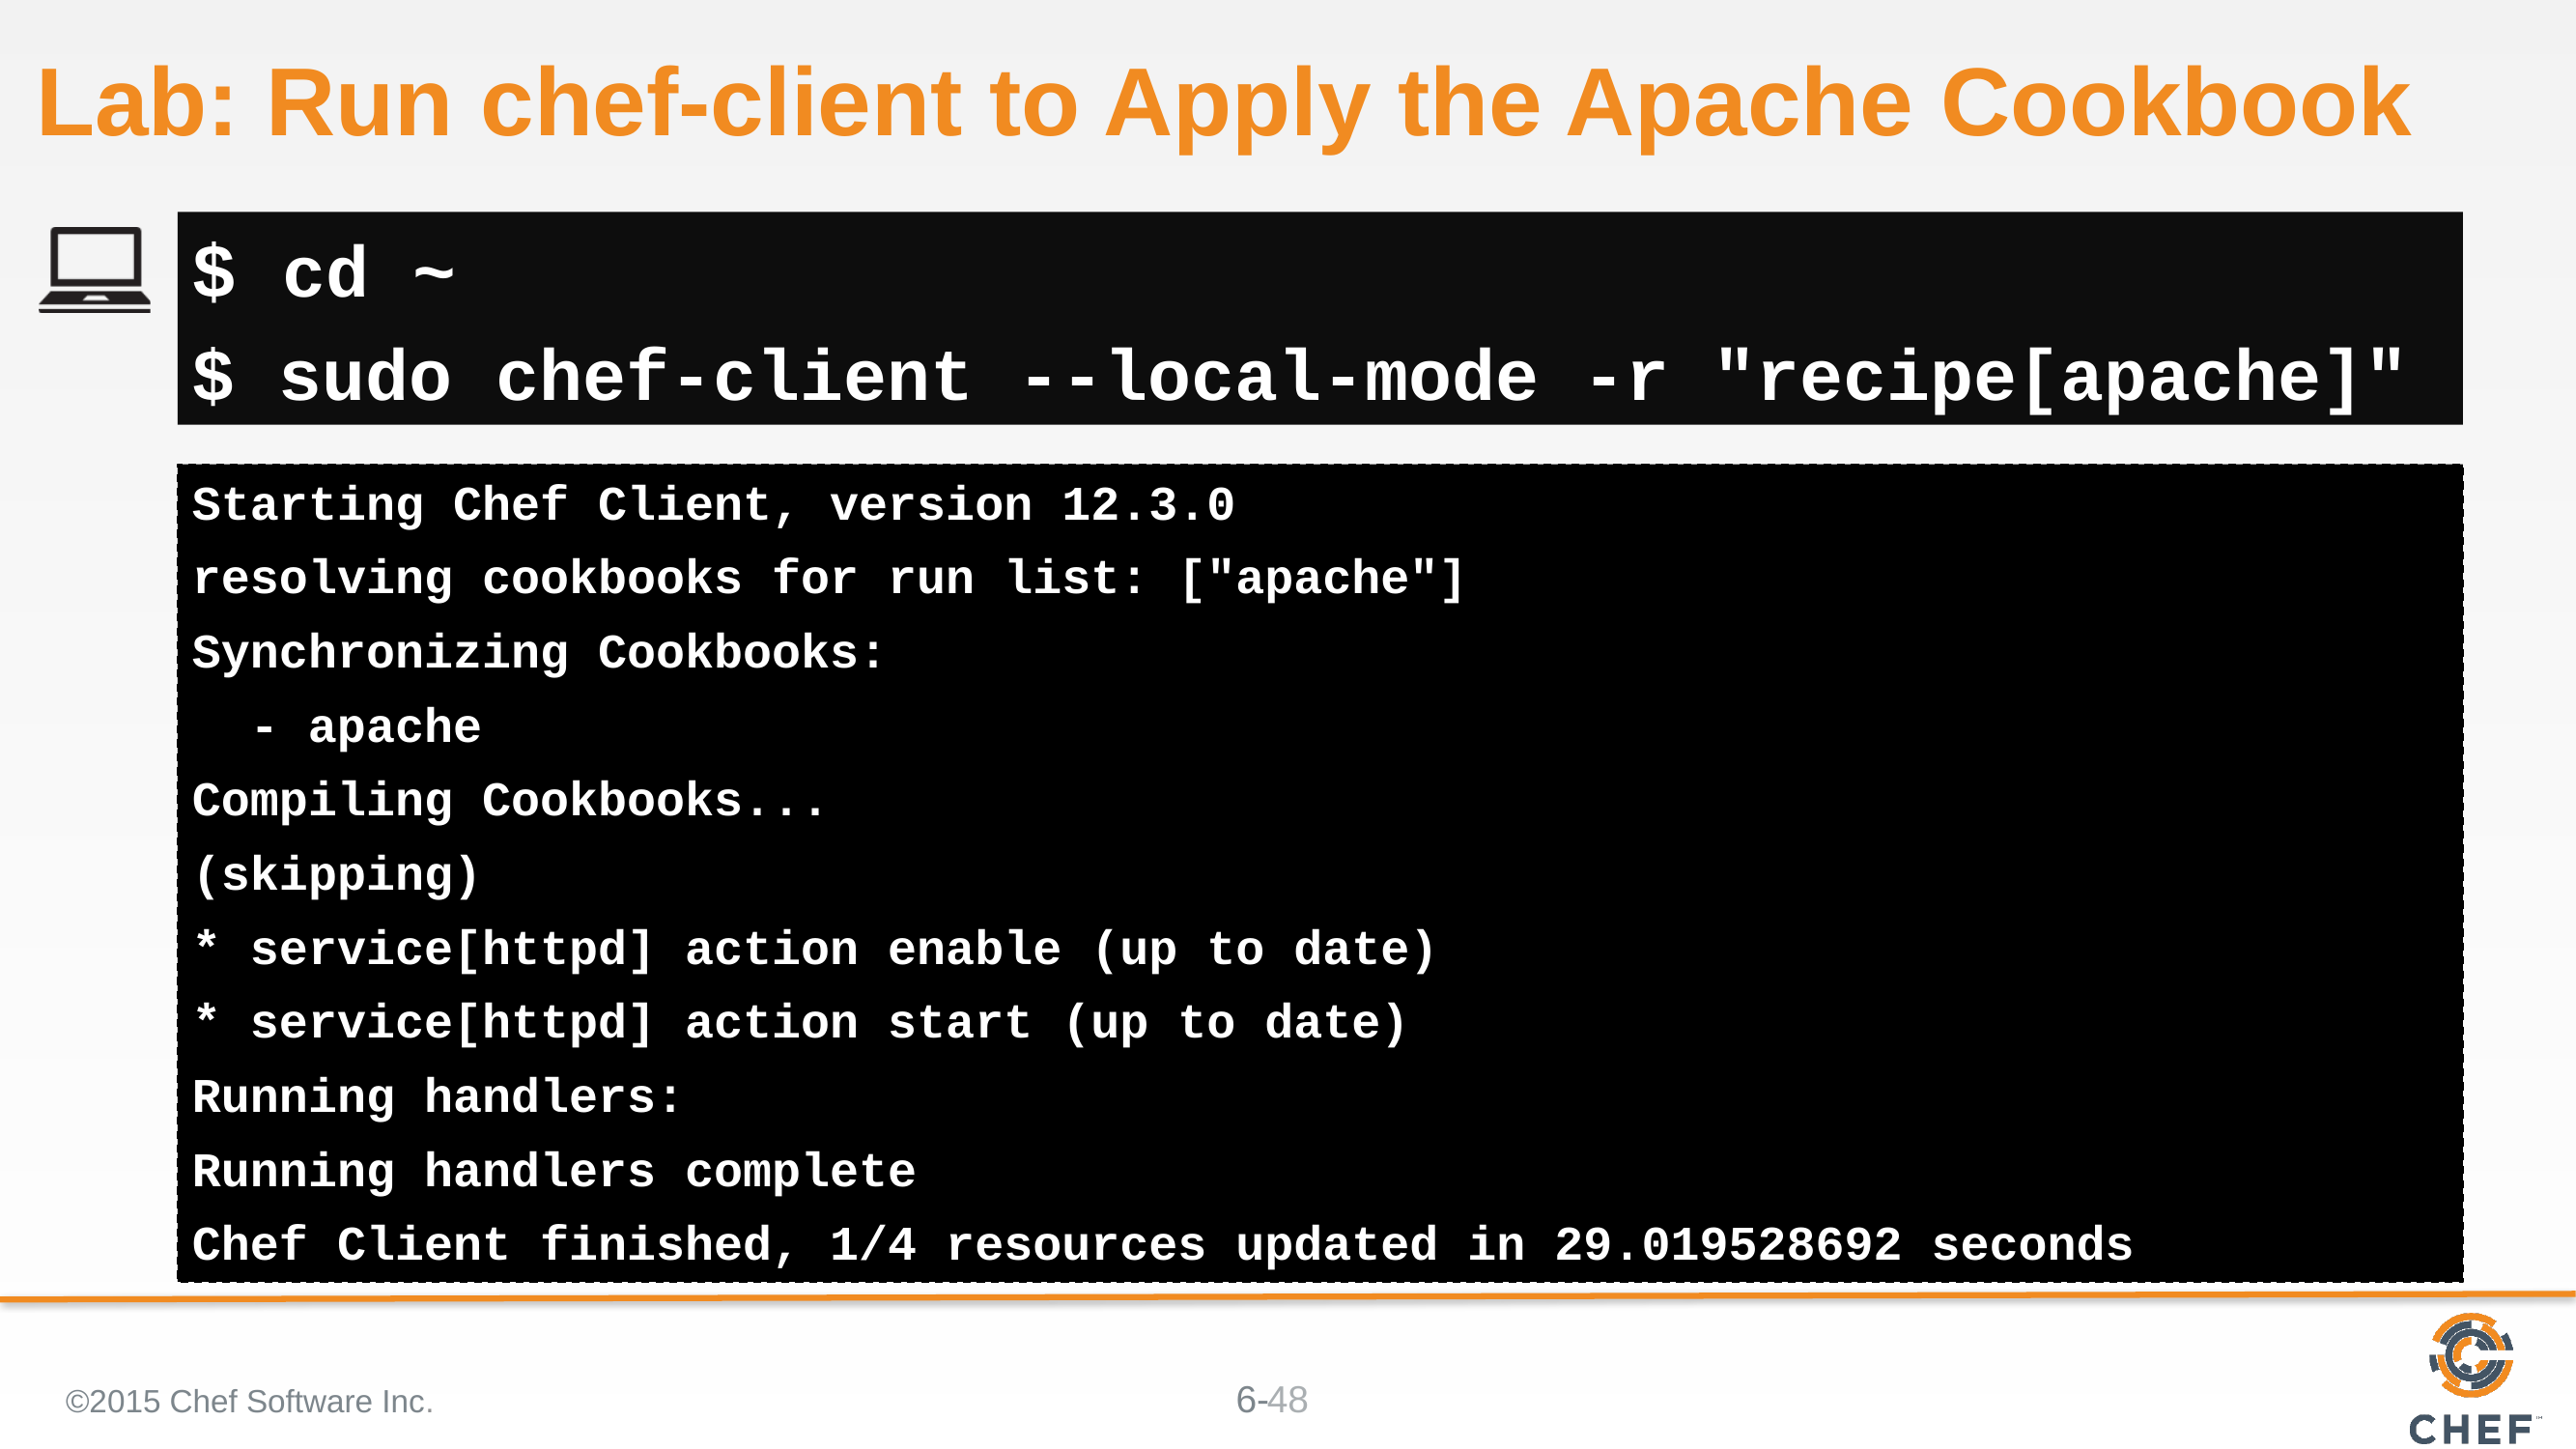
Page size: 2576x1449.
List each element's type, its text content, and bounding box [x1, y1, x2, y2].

title Lab: Run chef-client to Apply the Apache Cookbook [36, 52, 2576, 173]
picture [2399, 1297, 2550, 1449]
footer ©2015 Chef Software Inc. [51, 1359, 952, 1440]
slide_number 48 [998, 1359, 1578, 1437]
list Starting Chef Client, version 12.3.0 resolving cookbooks for run list: ["apache"] Synchronizing Cookbooks: - apache Compiling Cookbooks... (skipping) * service[httpd] action enable (up to date) * service[httpd] action start (up to date) Running handlers: Running handlers complete Chef Client finished, 1/4 resources updated in 29.019528692 seconds [177, 464, 2464, 1283]
list $ cd ~ $ sudo chef-client --local-mode -r "recipe[apache]" [177, 212, 2463, 425]
